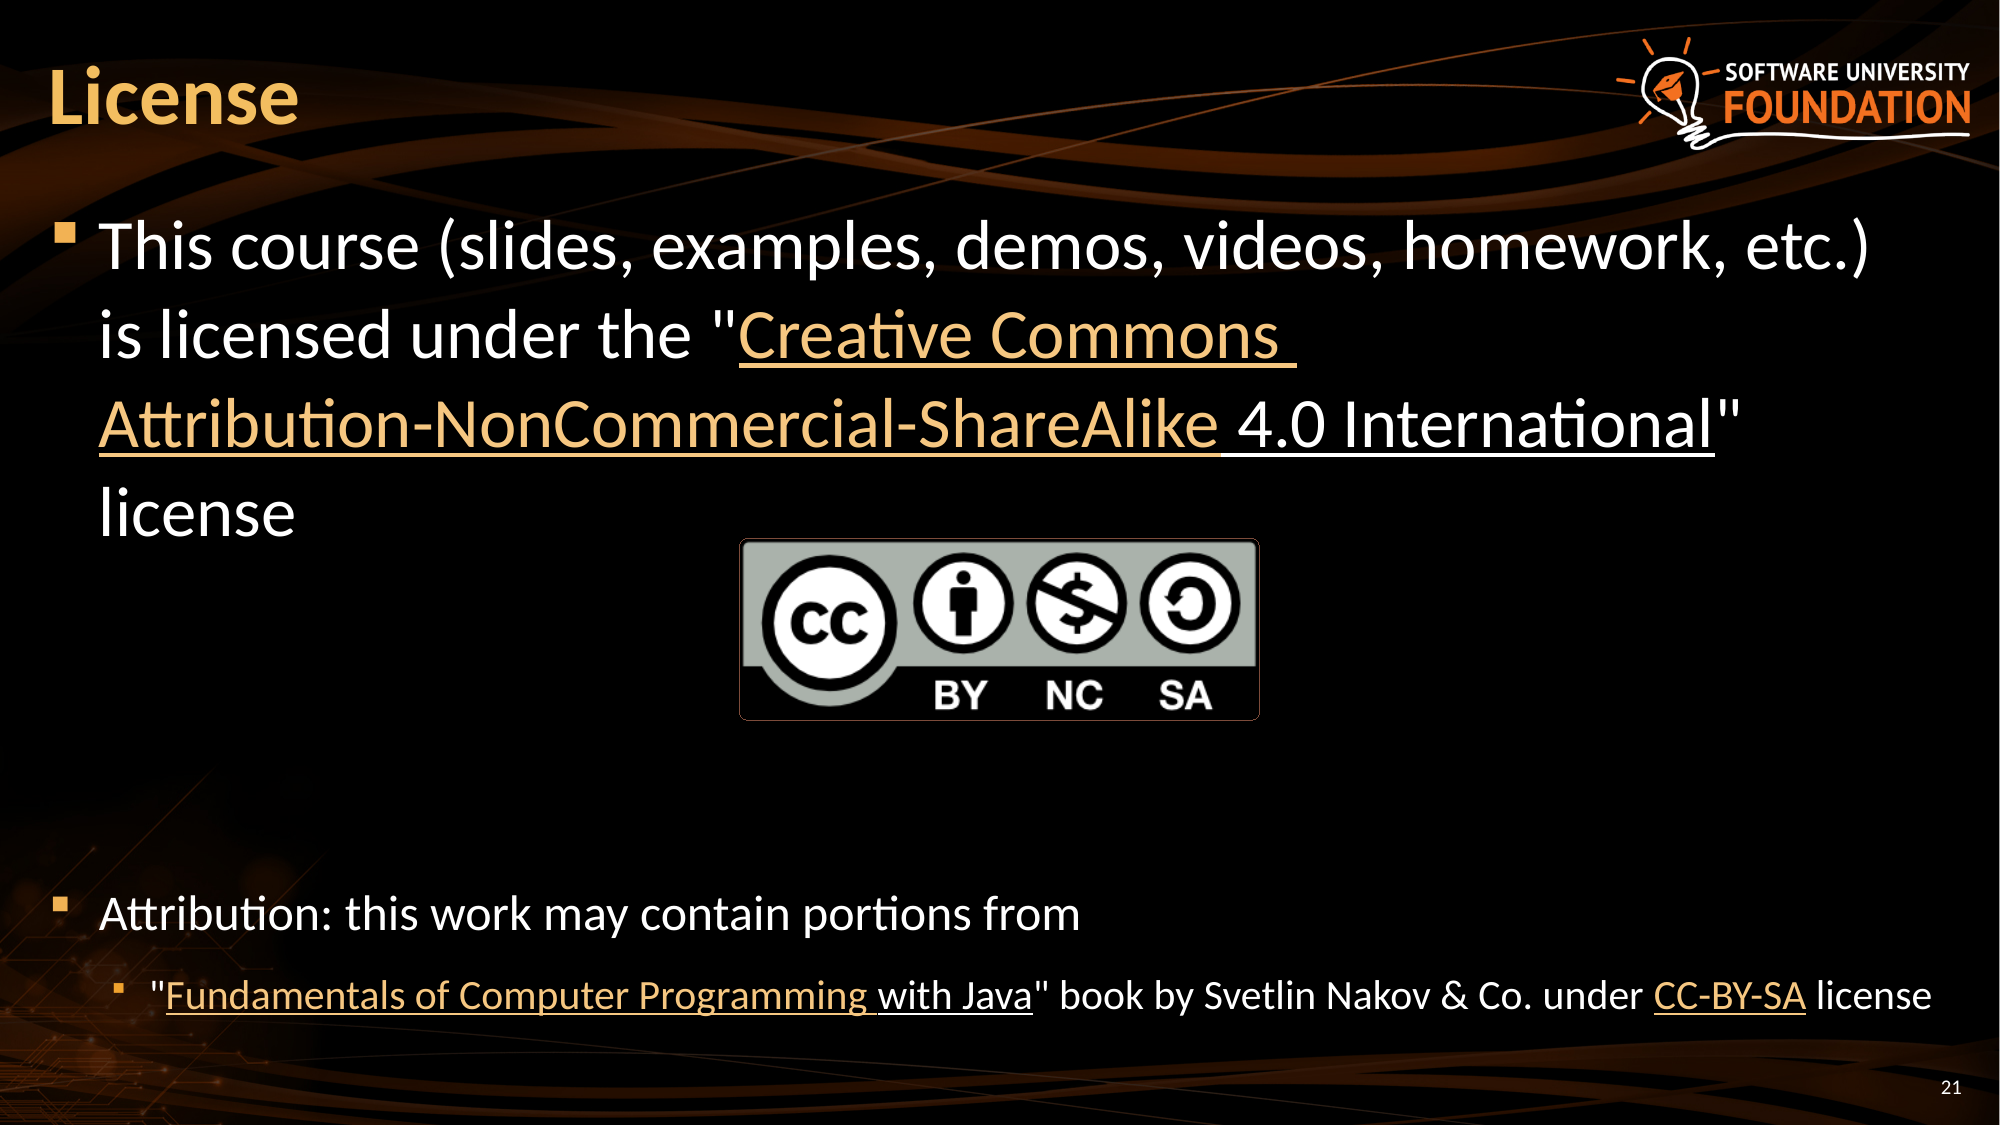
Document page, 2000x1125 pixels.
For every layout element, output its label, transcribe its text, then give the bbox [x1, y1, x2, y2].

picture [0, 0, 2000, 1125]
list This course (slides, examples, demos, videos, homework, etc.) is licensed under the "Creative Commons Attribution-NonCommercial-ShareAlike 4.0 International" license Attribution: this work may contain portions from "Fundamentals of Computer Programming with Java" book by Svetlin Nakov & Co. under CC-BY-SA license [31, 188, 1968, 1103]
title License [30, 6, 1602, 189]
slide_number 21 [1897, 1070, 1968, 1103]
